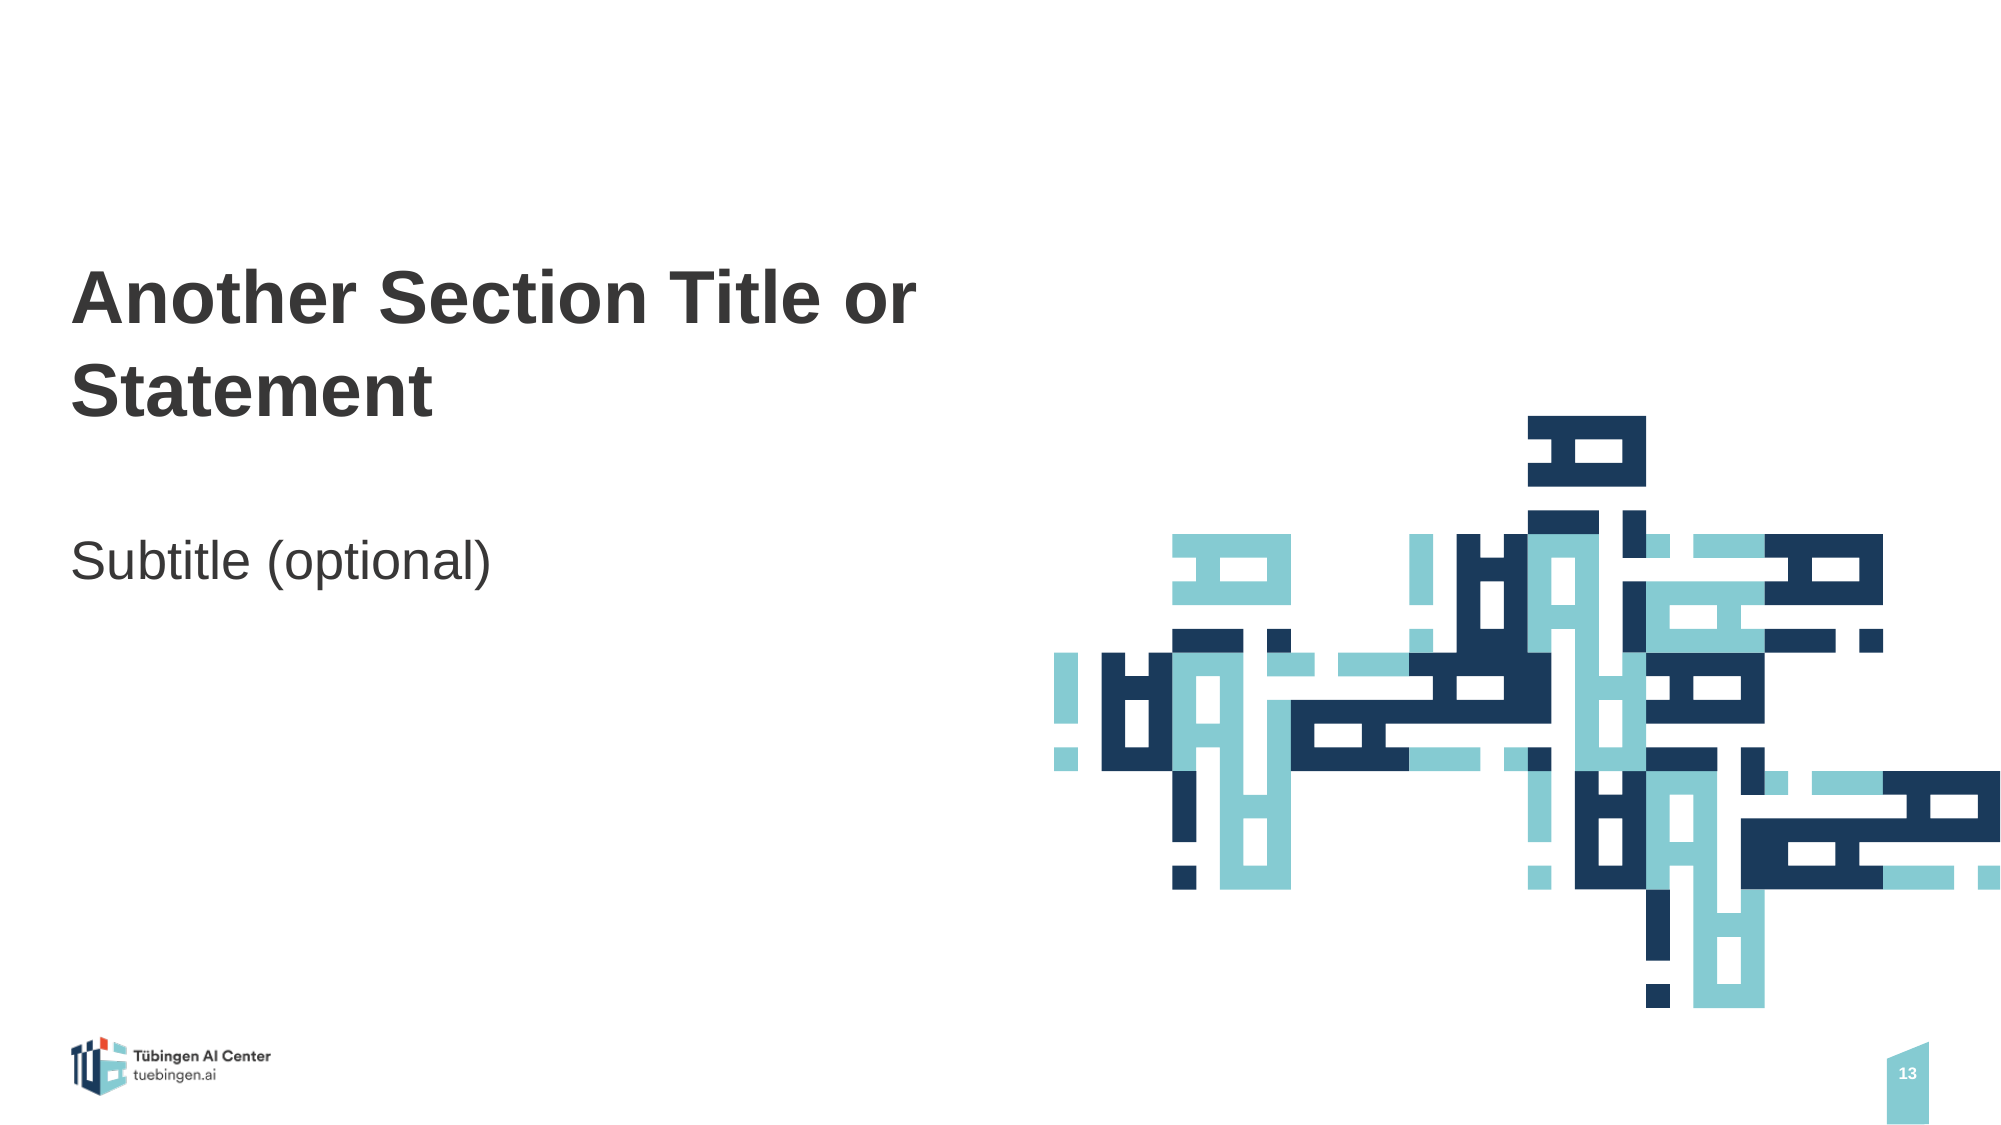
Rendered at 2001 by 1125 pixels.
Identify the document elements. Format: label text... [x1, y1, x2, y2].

subtitle Subtitle (optional) [70, 466, 1140, 591]
picture [0, 1031, 278, 1125]
title Another Section Title or Statement [70, 70, 1140, 432]
